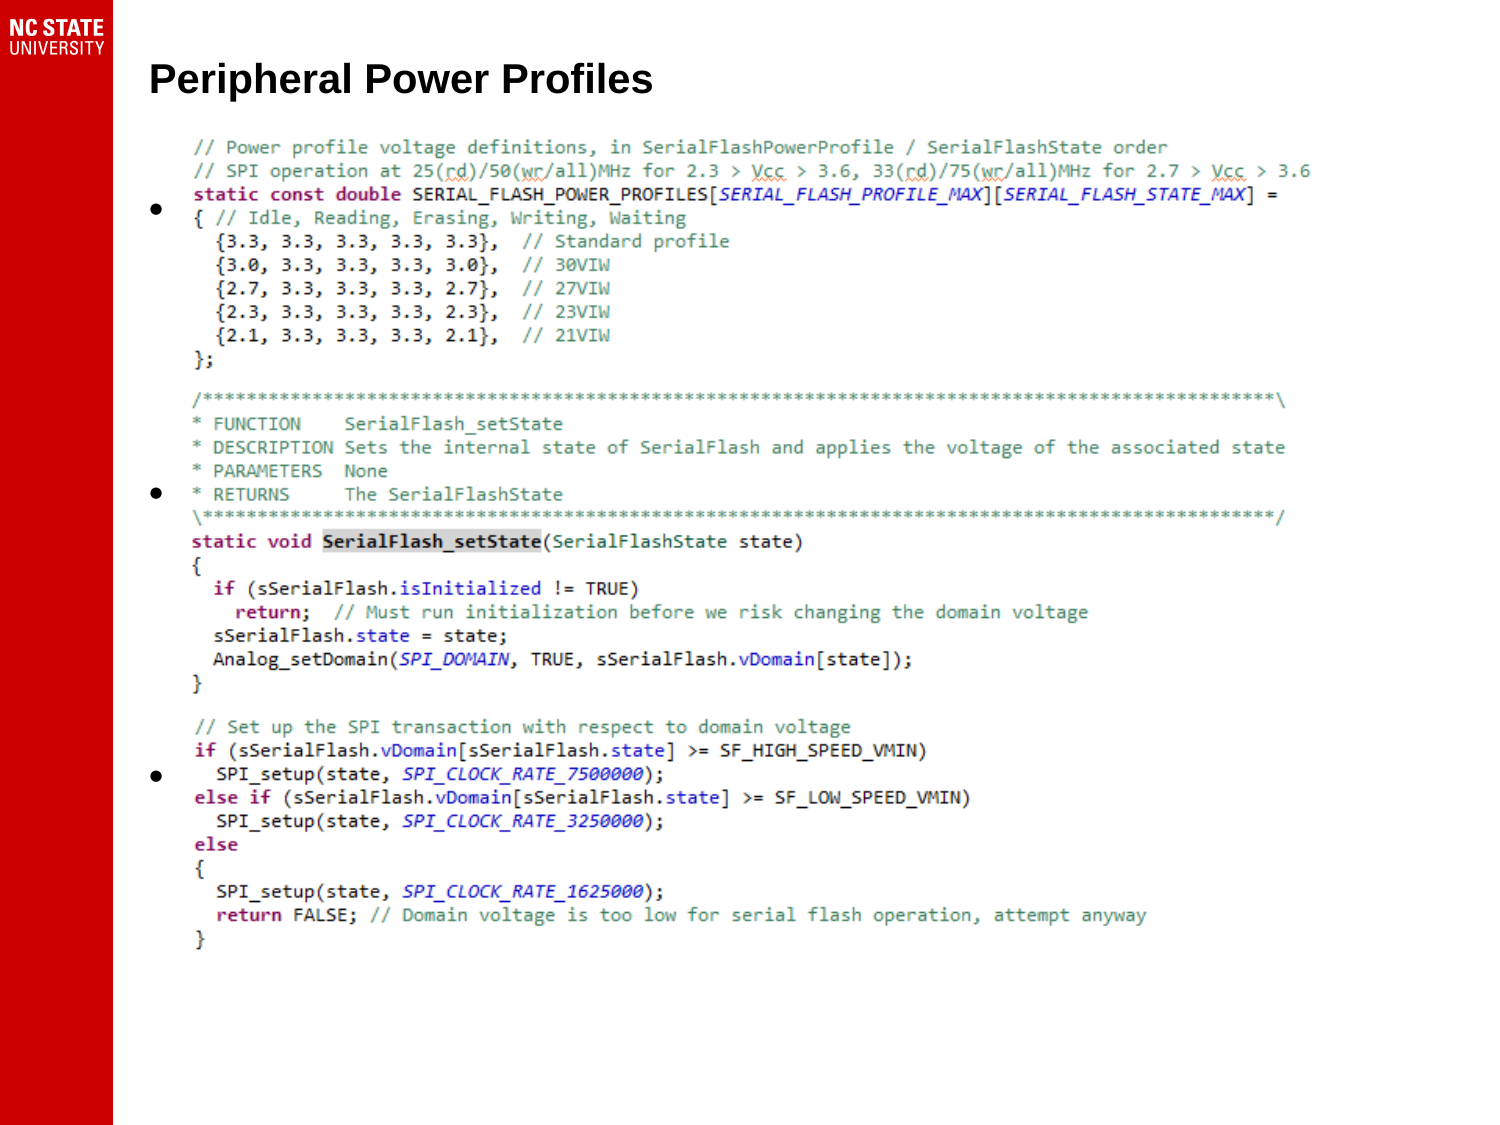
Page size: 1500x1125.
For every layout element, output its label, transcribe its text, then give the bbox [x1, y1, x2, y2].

picture [190, 712, 1280, 959]
list Each device driver contains a lookup table of state-voltage pairs As the device enters a new state, the voltage is changed to correspond with the requirements of that state Setup the onboard peripheral to correspond with the ability of the device [134, 118, 1317, 1005]
picture [0, 0, 113, 1125]
picture [190, 388, 1301, 697]
title Peripheral Power Profiles [134, 44, 670, 110]
picture [192, 134, 1317, 373]
